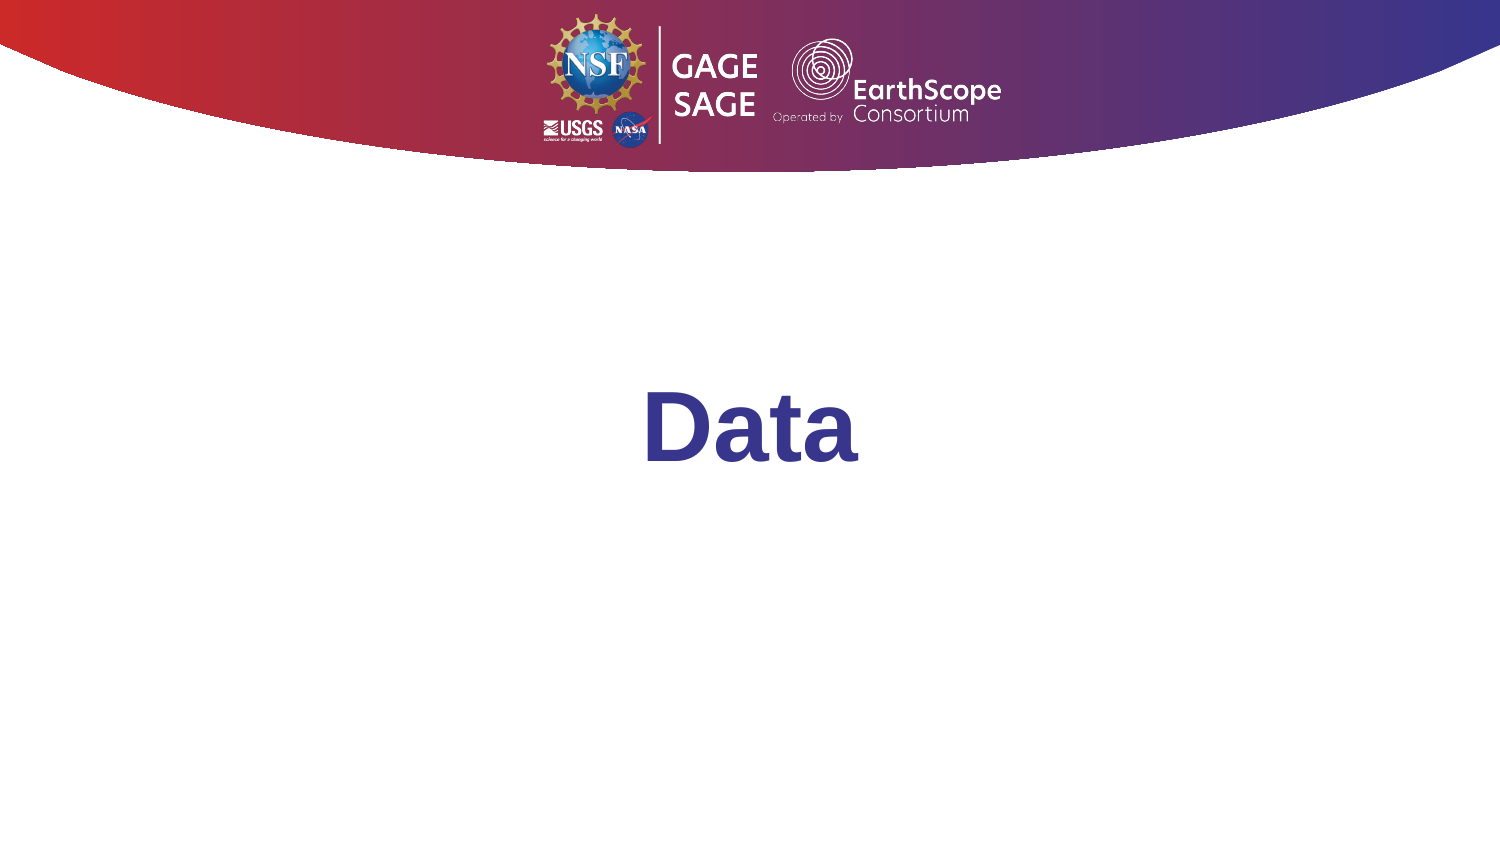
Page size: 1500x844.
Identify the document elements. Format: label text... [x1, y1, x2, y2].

picture [533, 12, 1010, 158]
title Data [215, 347, 1285, 497]
